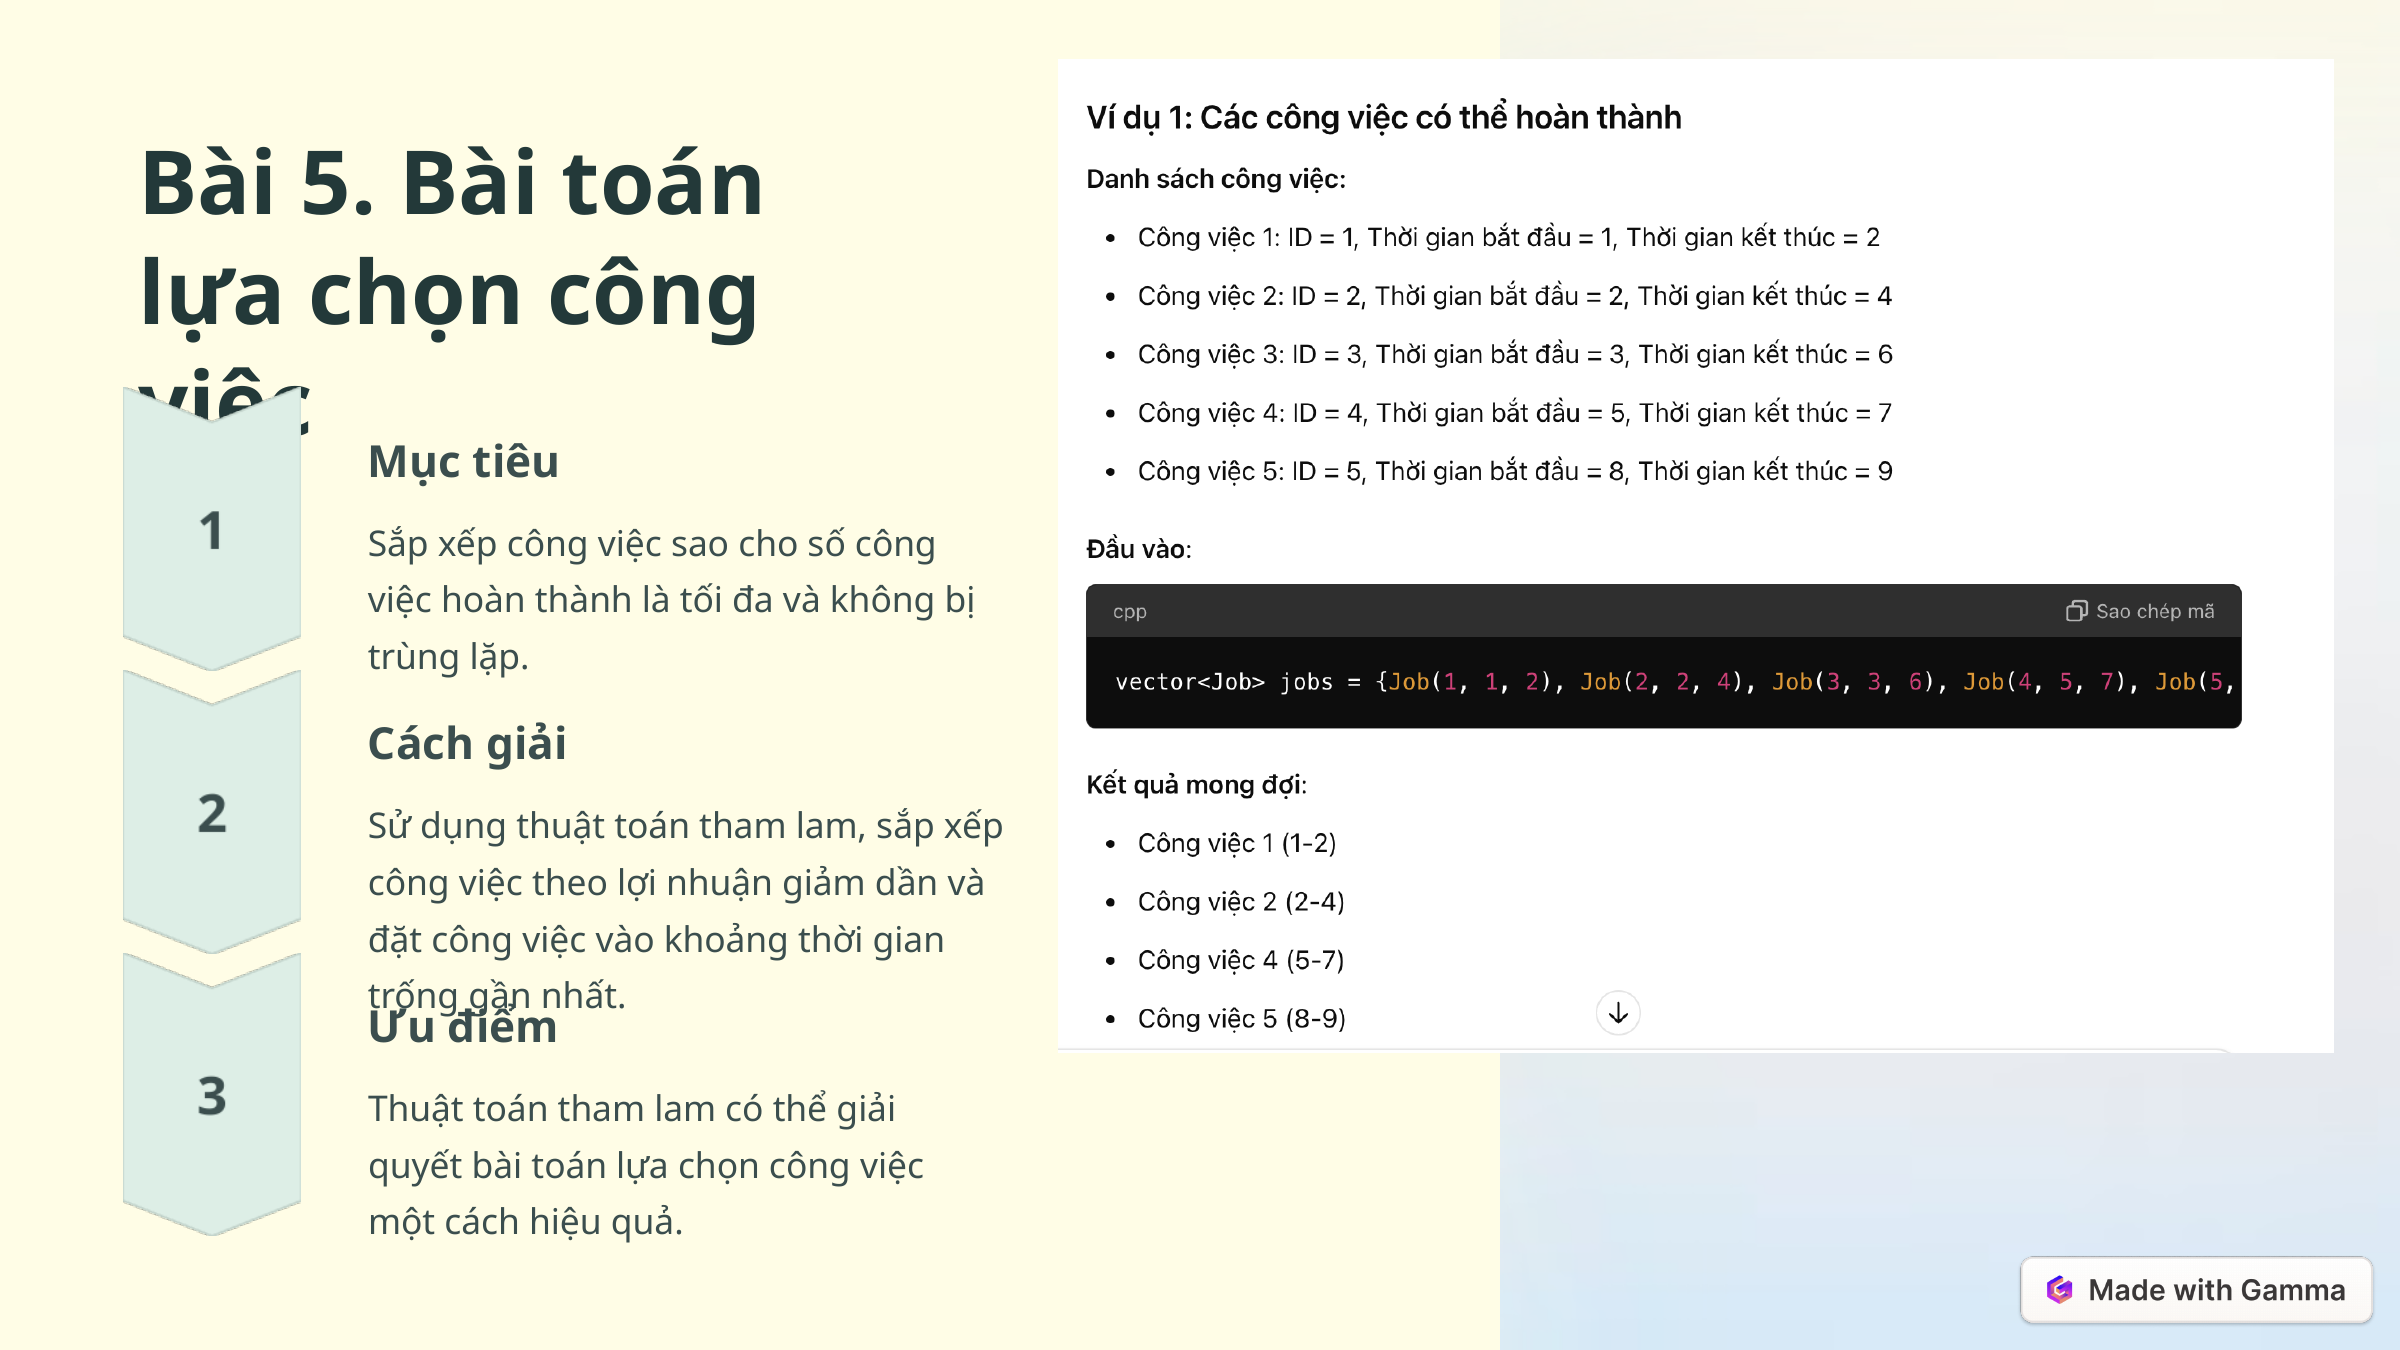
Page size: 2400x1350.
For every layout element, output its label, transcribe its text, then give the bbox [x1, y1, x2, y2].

text_box Sử dụng thuật toán tham lam, sắp xếp công việc theo lợi nhuận giảm dần và đặt công việc vào khoảng thời gian trống gần nhất. [353, 782, 1030, 896]
text_box Sắp xếp công việc sao cho số công việc hoàn thành là tối đa và không bị trùng lặp. [353, 499, 1006, 613]
text_box Cách giải [353, 705, 795, 762]
picture [1058, 0, 2400, 1350]
text_box Thuật toán tham lam có thể giải quyết bài toán lựa chọn công việc một cách hiệu quả. [353, 1064, 967, 1178]
text_box Ưu điểm [353, 988, 795, 1044]
text_box Mục tiêu [353, 423, 795, 479]
text_box [0, 0, 1499, 1350]
text_box Bài 5. Bài toán lựa chọn công việc [123, 114, 906, 335]
picture [123, 387, 301, 1236]
